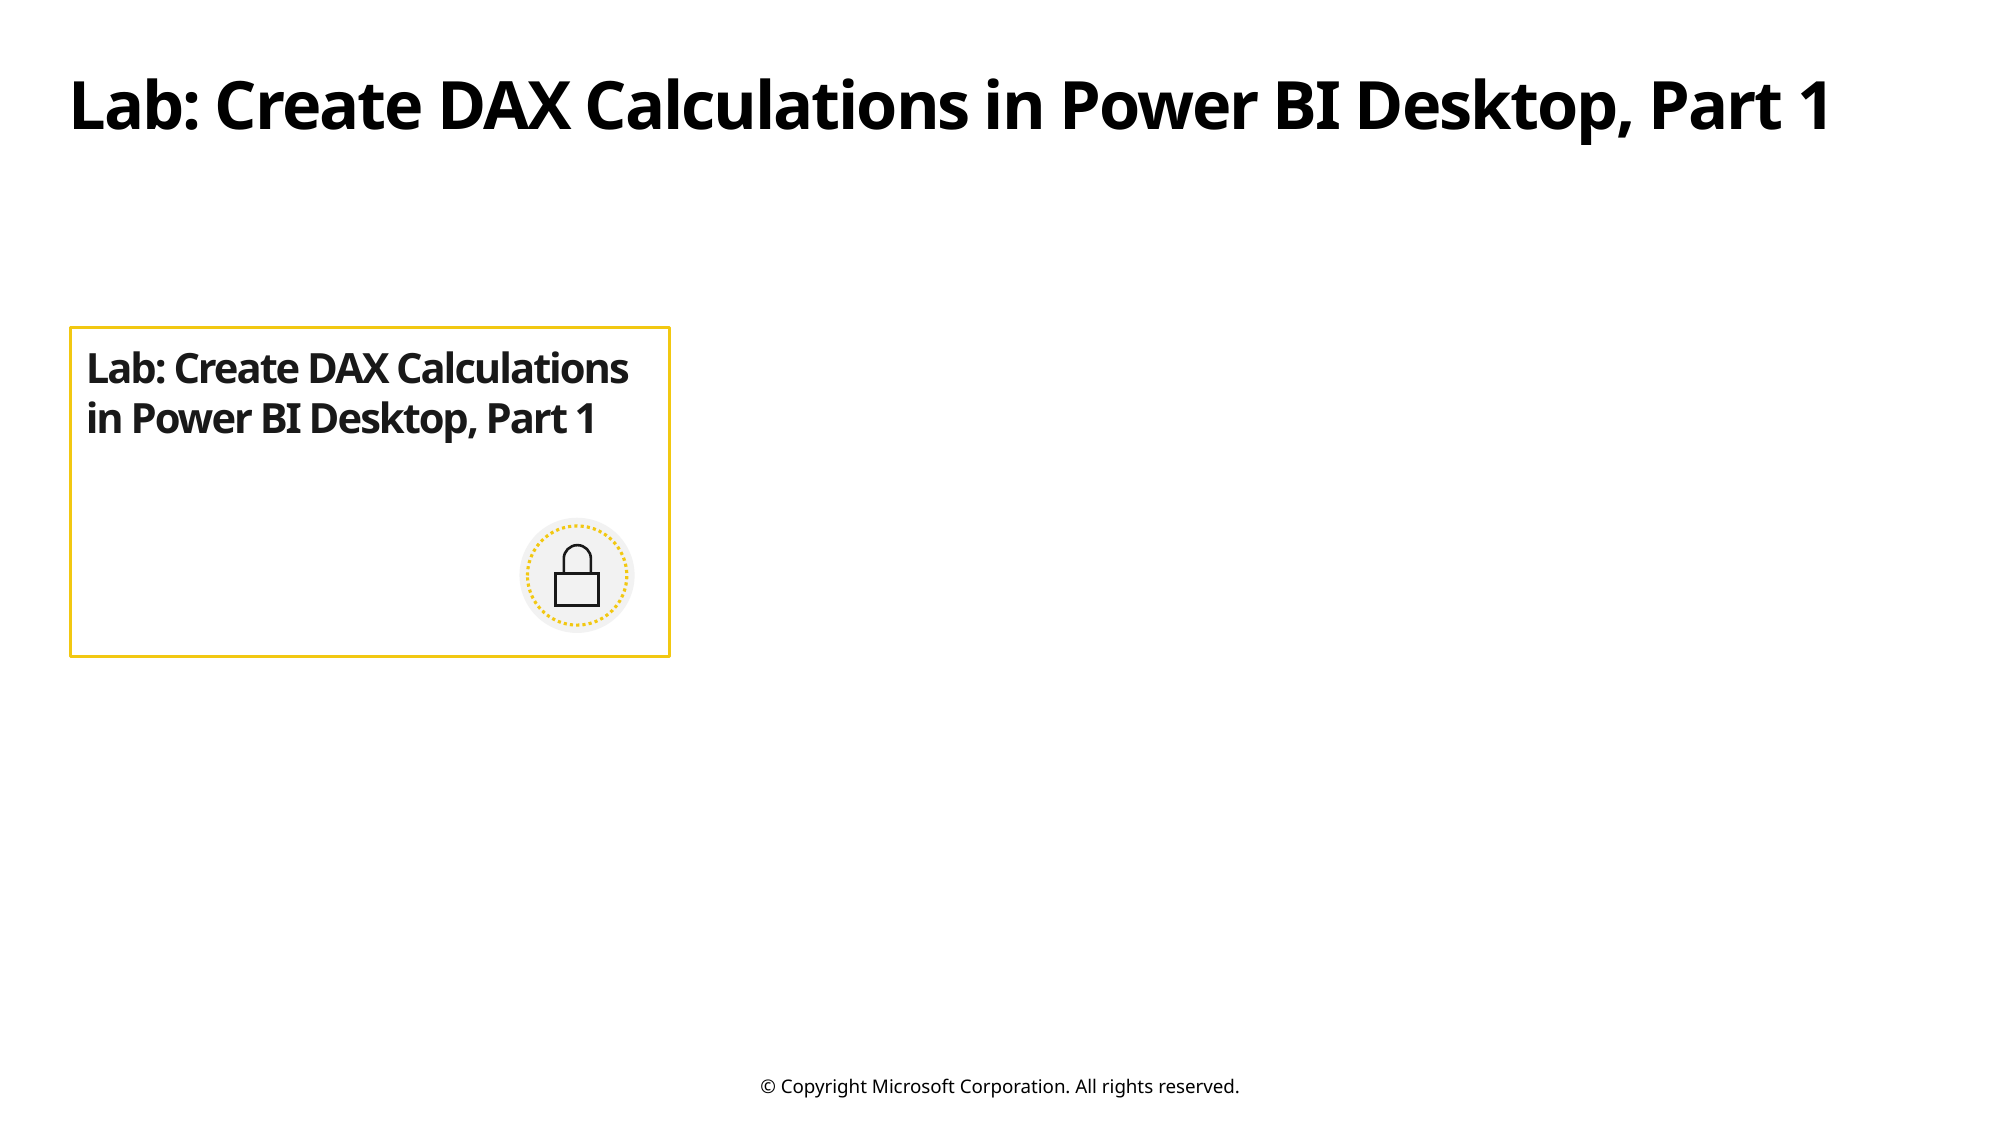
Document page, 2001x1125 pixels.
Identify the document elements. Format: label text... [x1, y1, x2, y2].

title Lab: Create DAX Calculations in Power BI Desktop, Part 1 [68, 71, 1930, 185]
list Lab: Create DAX Calculations in Power BI Desktop, Part 1 [70, 326, 671, 657]
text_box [519, 517, 635, 634]
